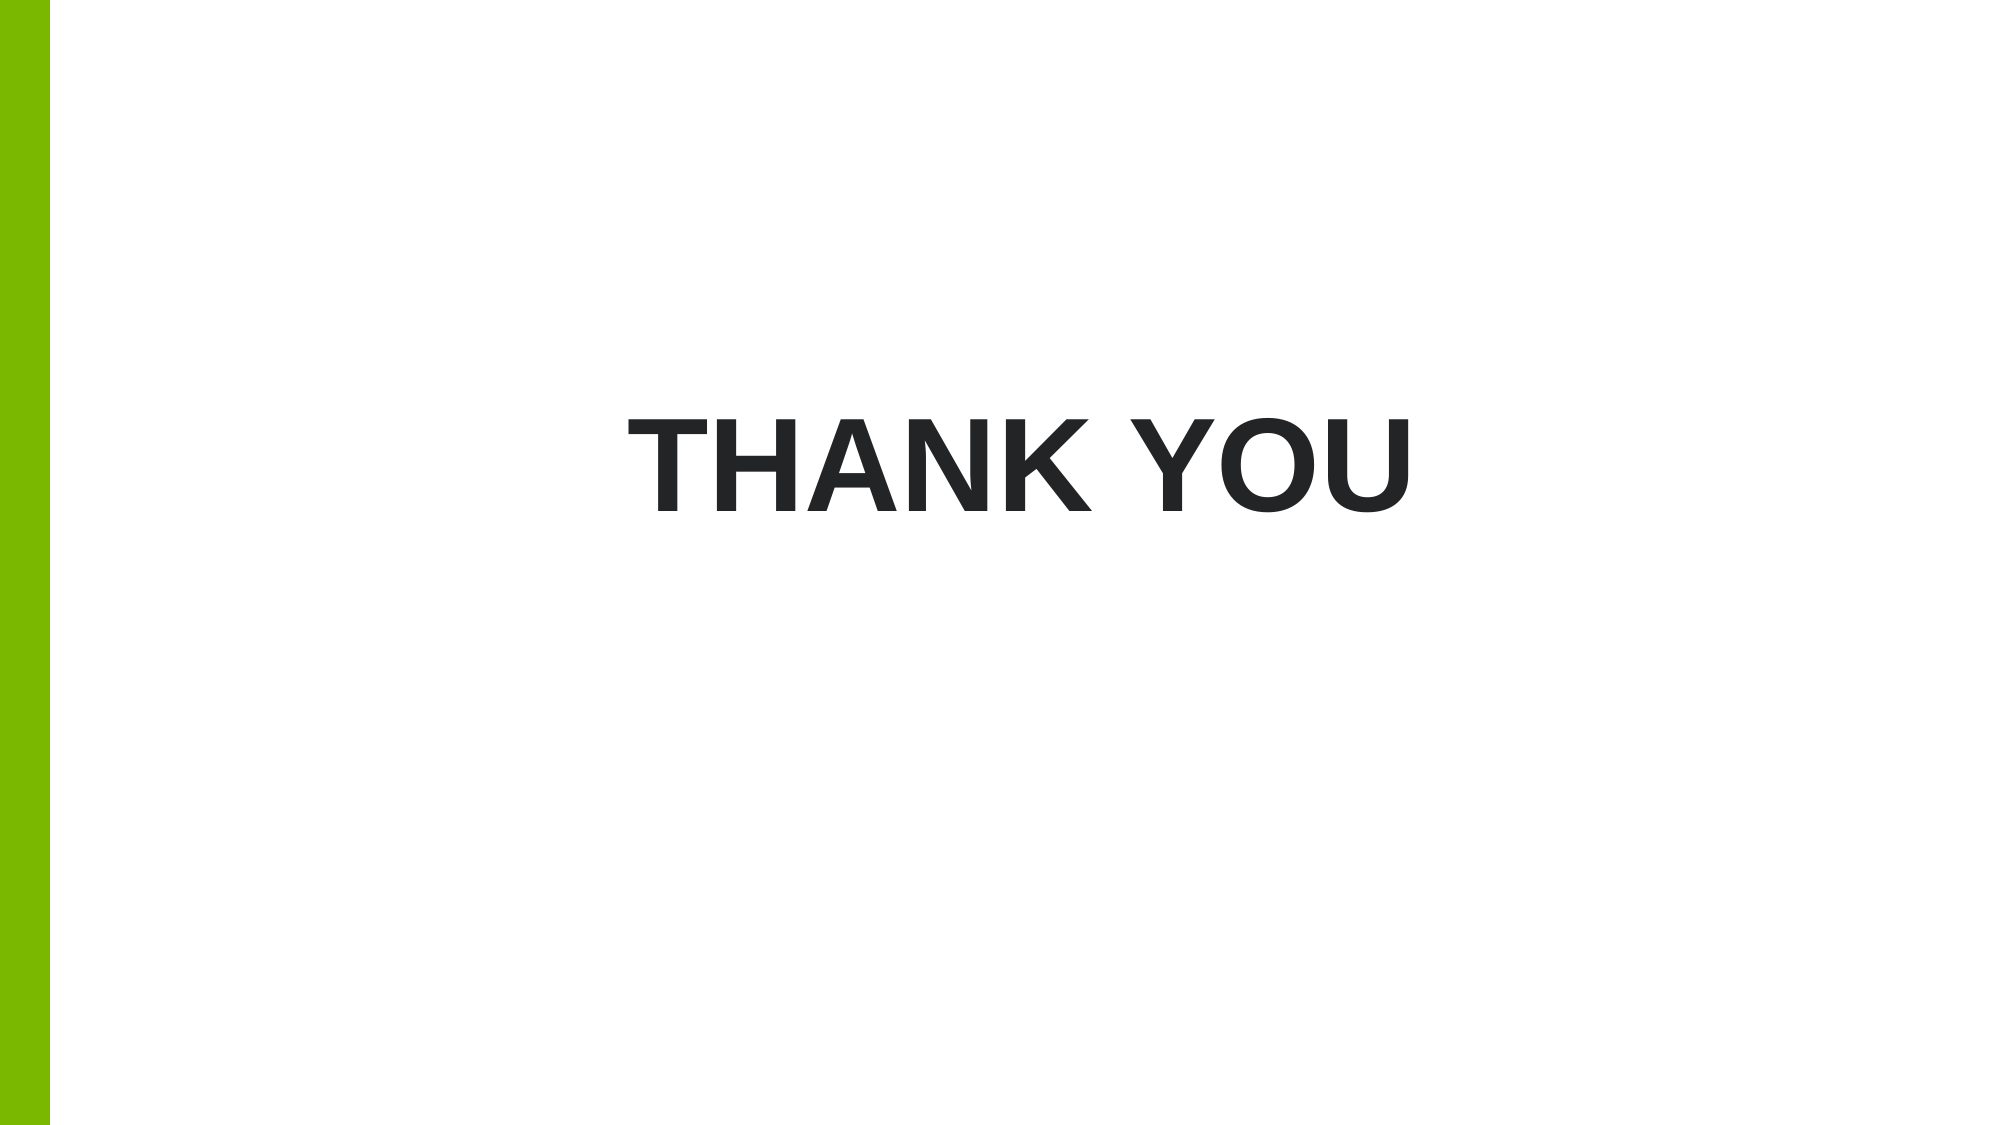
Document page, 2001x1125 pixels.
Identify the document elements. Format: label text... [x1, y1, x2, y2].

title THANK YOU [335, 390, 1709, 783]
